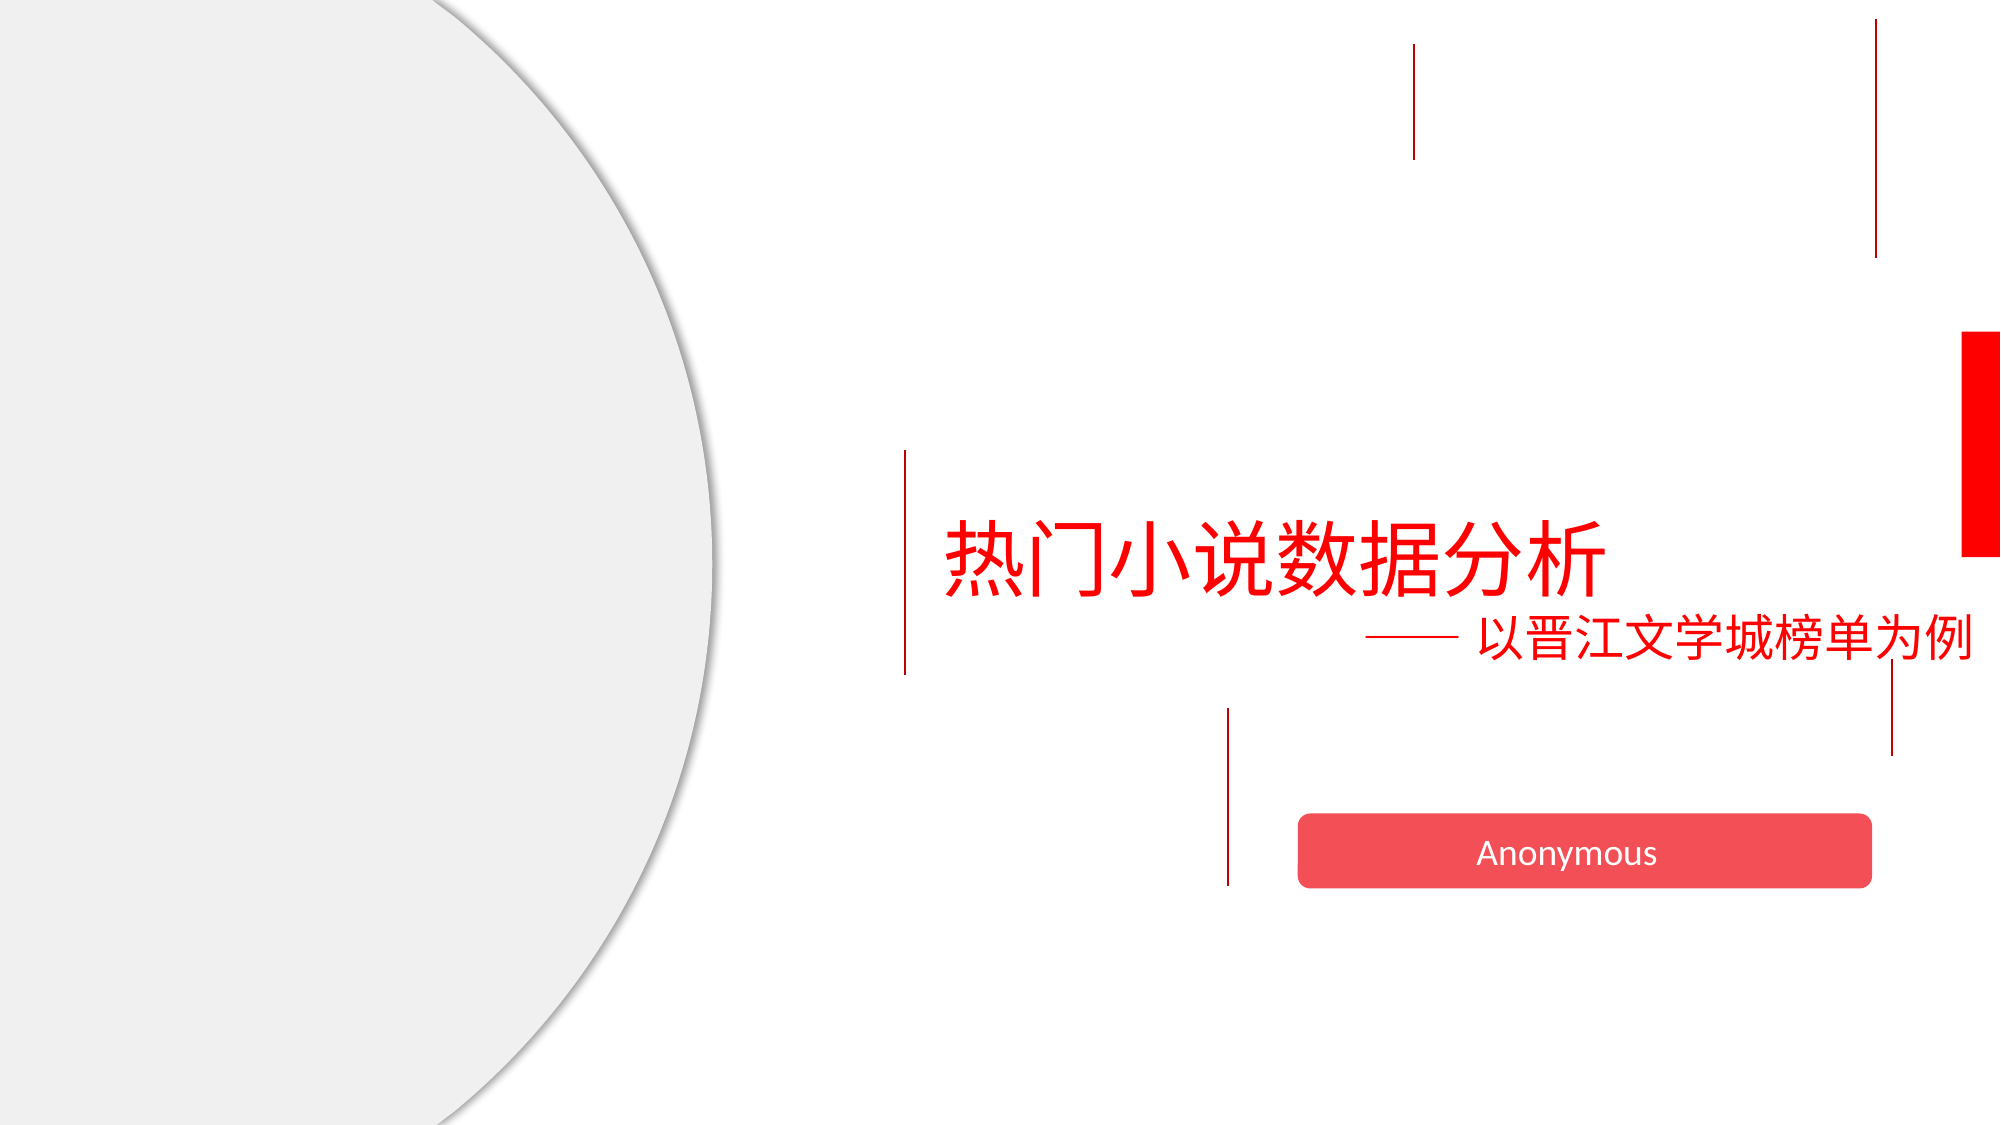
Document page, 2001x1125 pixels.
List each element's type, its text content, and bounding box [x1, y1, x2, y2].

text_box [1296, 812, 1874, 890]
text_box [1960, 331, 2000, 558]
text_box [0, 0, 714, 1125]
text_box 热门小说数据分析 ——以晋江文学城榜单为例 [927, 499, 2000, 675]
text_box Anonymous [1378, 820, 1757, 881]
